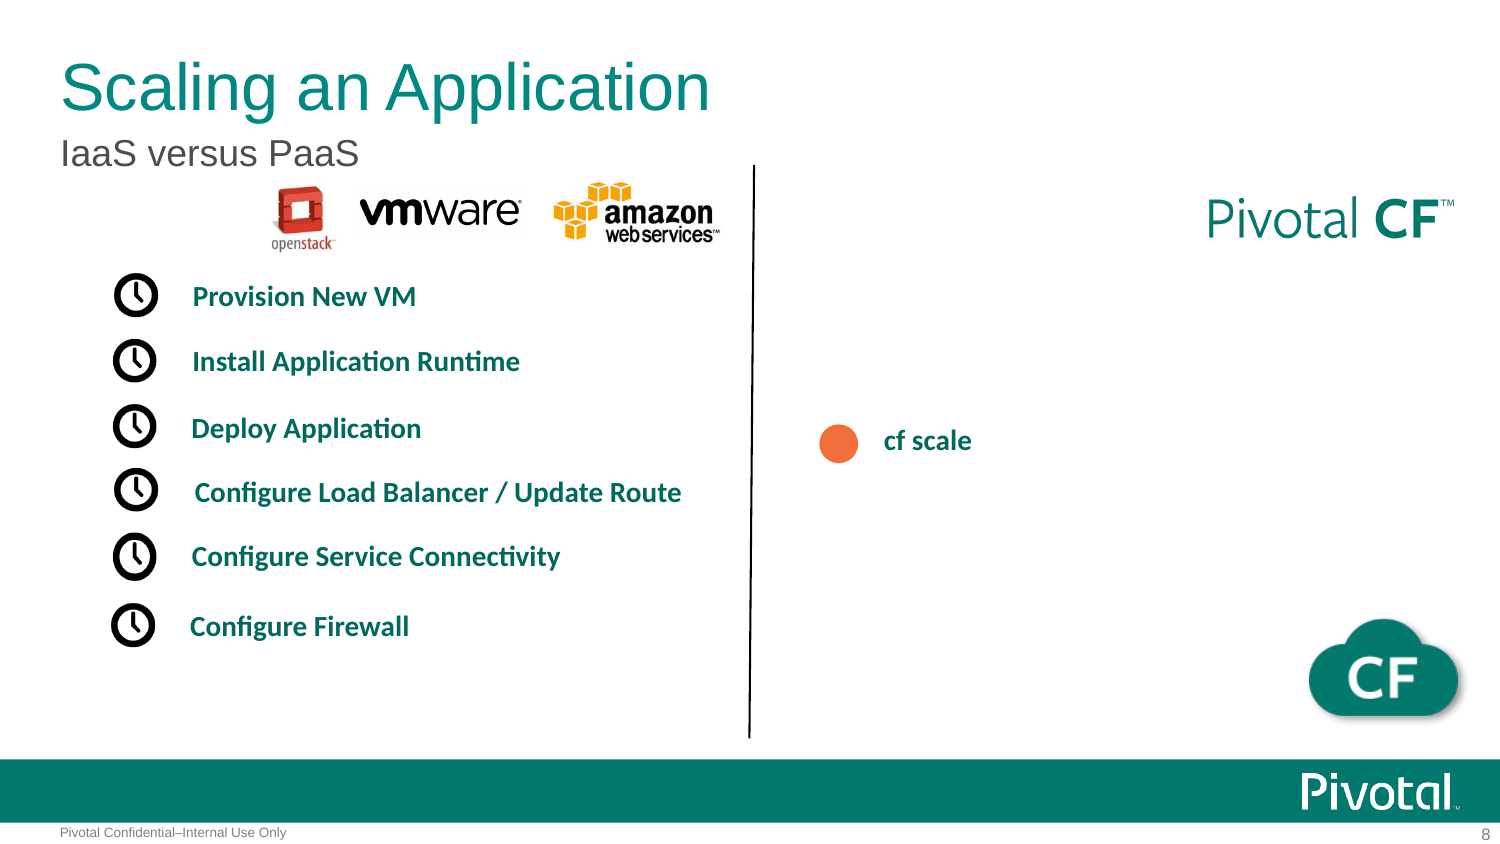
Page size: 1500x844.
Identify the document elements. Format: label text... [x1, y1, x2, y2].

picture [1309, 593, 1459, 742]
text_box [110, 464, 701, 517]
picture [266, 179, 340, 256]
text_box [109, 400, 439, 454]
picture [1302, 773, 1460, 810]
picture [351, 189, 529, 235]
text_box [749, 164, 755, 739]
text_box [108, 334, 539, 387]
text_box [110, 269, 434, 321]
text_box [819, 413, 989, 465]
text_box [107, 599, 427, 651]
title Scaling an Application [60, 53, 1440, 129]
picture [1172, 162, 1476, 276]
list IaaS versus PaaS [60, 129, 1440, 186]
picture [536, 161, 736, 262]
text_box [109, 528, 579, 586]
